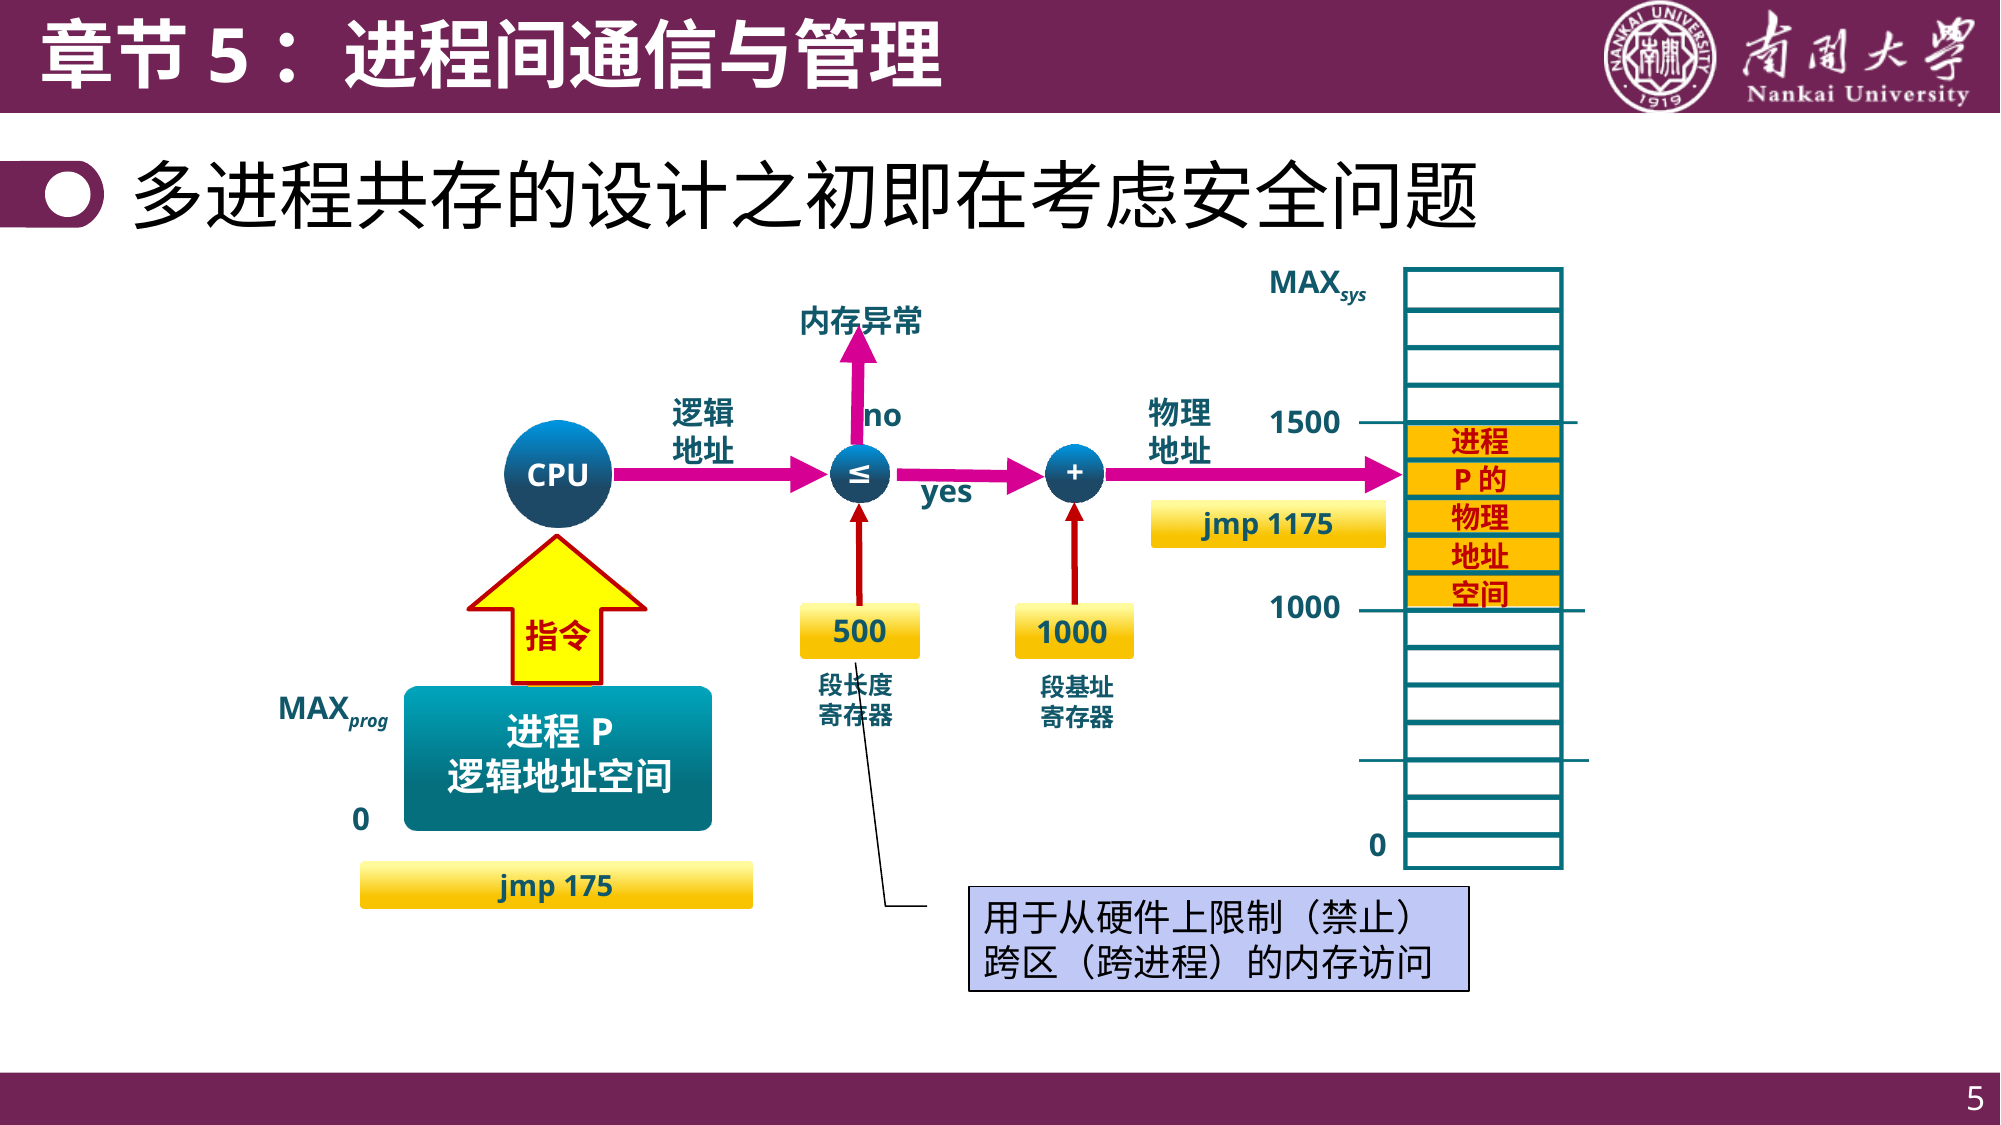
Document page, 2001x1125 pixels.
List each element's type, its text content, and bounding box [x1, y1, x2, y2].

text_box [468, 535, 646, 684]
text_box 1500 [1254, 394, 1354, 447]
text_box 段基址 寄存器 [1025, 668, 1130, 739]
text_box MAXsys [1253, 254, 1382, 312]
text_box 段长度 寄存器 [803, 668, 909, 737]
text_box yes [906, 464, 988, 469]
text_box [1151, 498, 1386, 550]
text_box 物理 地址 [1133, 386, 1227, 468]
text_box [800, 603, 920, 659]
picture [504, 420, 612, 528]
text_box 用于从硬件上限制（禁止）跨区（跨进程）的内存访问 [968, 886, 1469, 992]
text_box no [865, 388, 918, 441]
text_box MAXprog [262, 680, 404, 739]
picture [1045, 444, 1104, 504]
text_box 内存异常 [736, 293, 988, 346]
picture [830, 444, 890, 504]
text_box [360, 859, 753, 911]
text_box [1015, 603, 1134, 659]
text_box 1000 [1254, 580, 1354, 633]
title 多进程共存的设计之初即在考虑安全问题 [114, 143, 1886, 255]
text_box 0 [337, 791, 386, 844]
slide_number 5 [1533, 1074, 2000, 1125]
picture [1604, 0, 2001, 118]
picture [404, 684, 712, 832]
text_box yes [906, 487, 988, 517]
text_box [856, 324, 860, 445]
picture [1359, 267, 1589, 870]
text_box 逻辑 地址 [657, 386, 750, 468]
